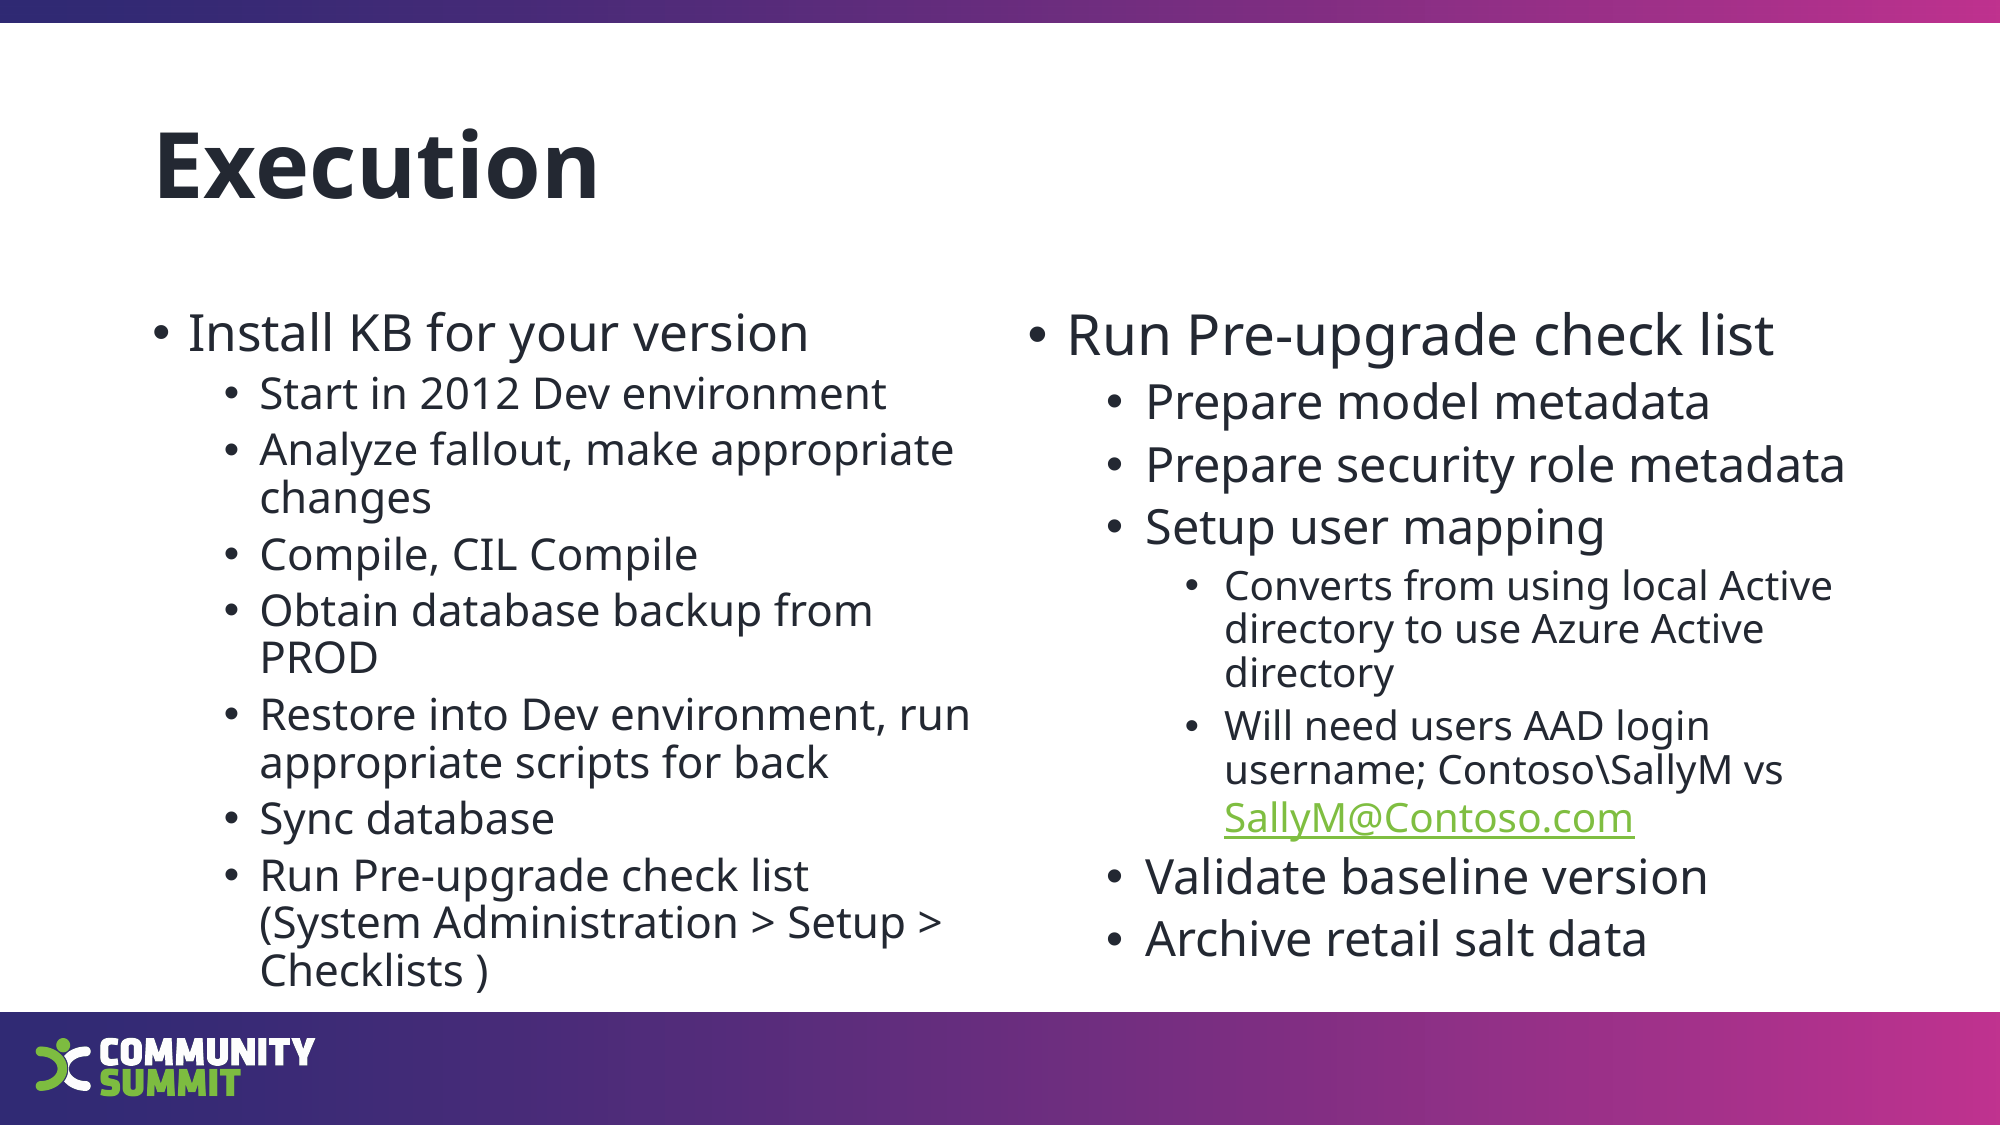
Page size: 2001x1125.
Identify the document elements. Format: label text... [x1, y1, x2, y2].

list Run Pre-upgrade check list Prepare model metadata Prepare security role metadata Setup user mapping Converts from using local Active directory to use Azure Active directory Will need users AAD login username; Contoso\SallyM vs SallyM@Contoso.com Validate baseline version Archive retail salt data [1012, 299, 1863, 1014]
picture [0, 0, 2000, 23]
title Execution [137, 59, 1863, 278]
list Install KB for your version Start in 2012 Dev environment Analyze fallout, make appropriate changes Compile, CIL Compile Obtain database backup from PROD Restore into Dev environment, run appropriate scripts for back Sync database Run Pre-upgrade check list (System Administration > Setup > Checklists ) [137, 299, 988, 1014]
picture [0, 1012, 2000, 1125]
